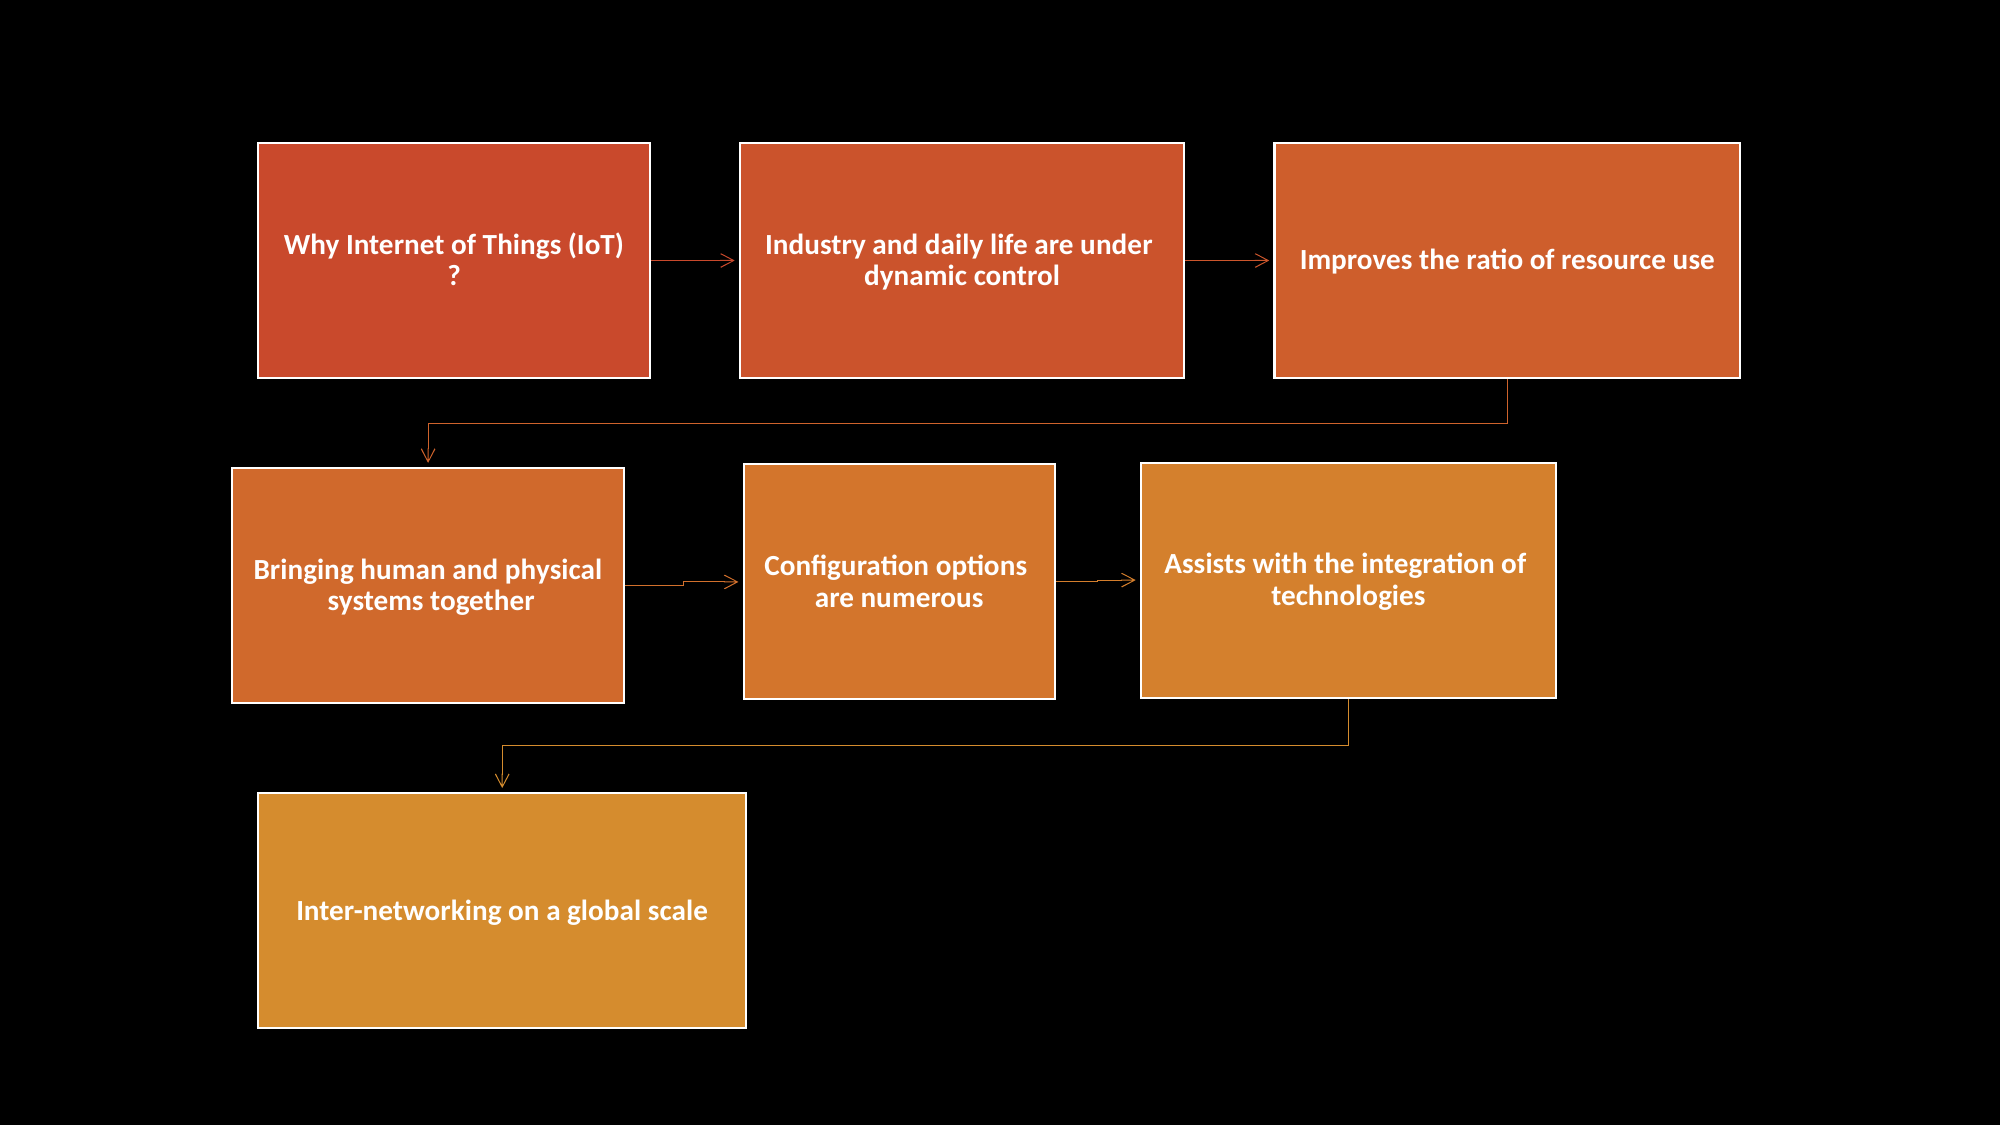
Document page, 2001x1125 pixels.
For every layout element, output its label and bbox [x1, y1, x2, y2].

text_box [137, 142, 1861, 1029]
